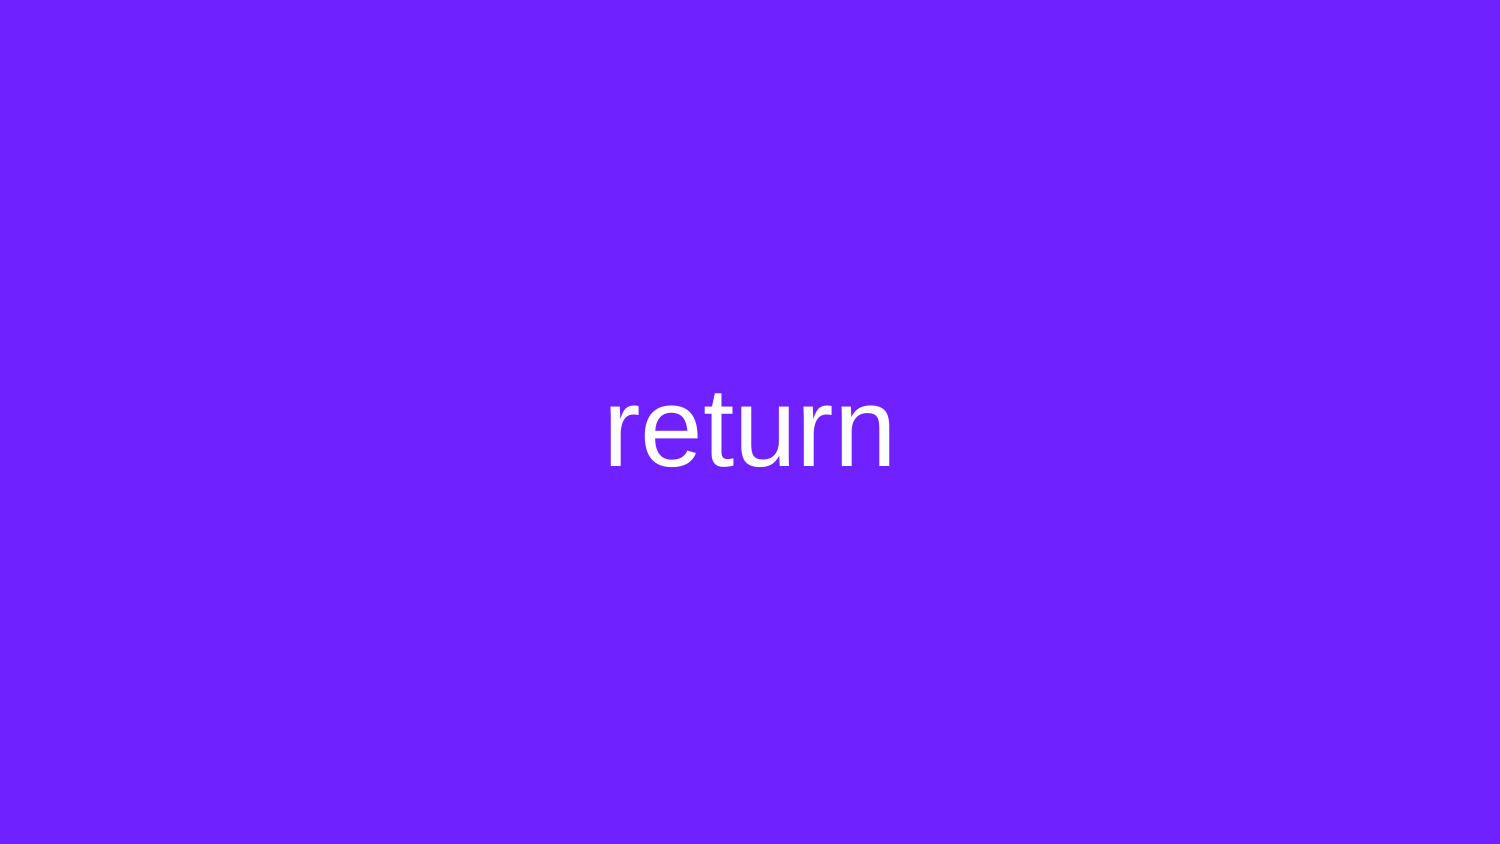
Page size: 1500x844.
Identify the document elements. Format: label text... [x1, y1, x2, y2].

title return [75, 351, 1425, 493]
